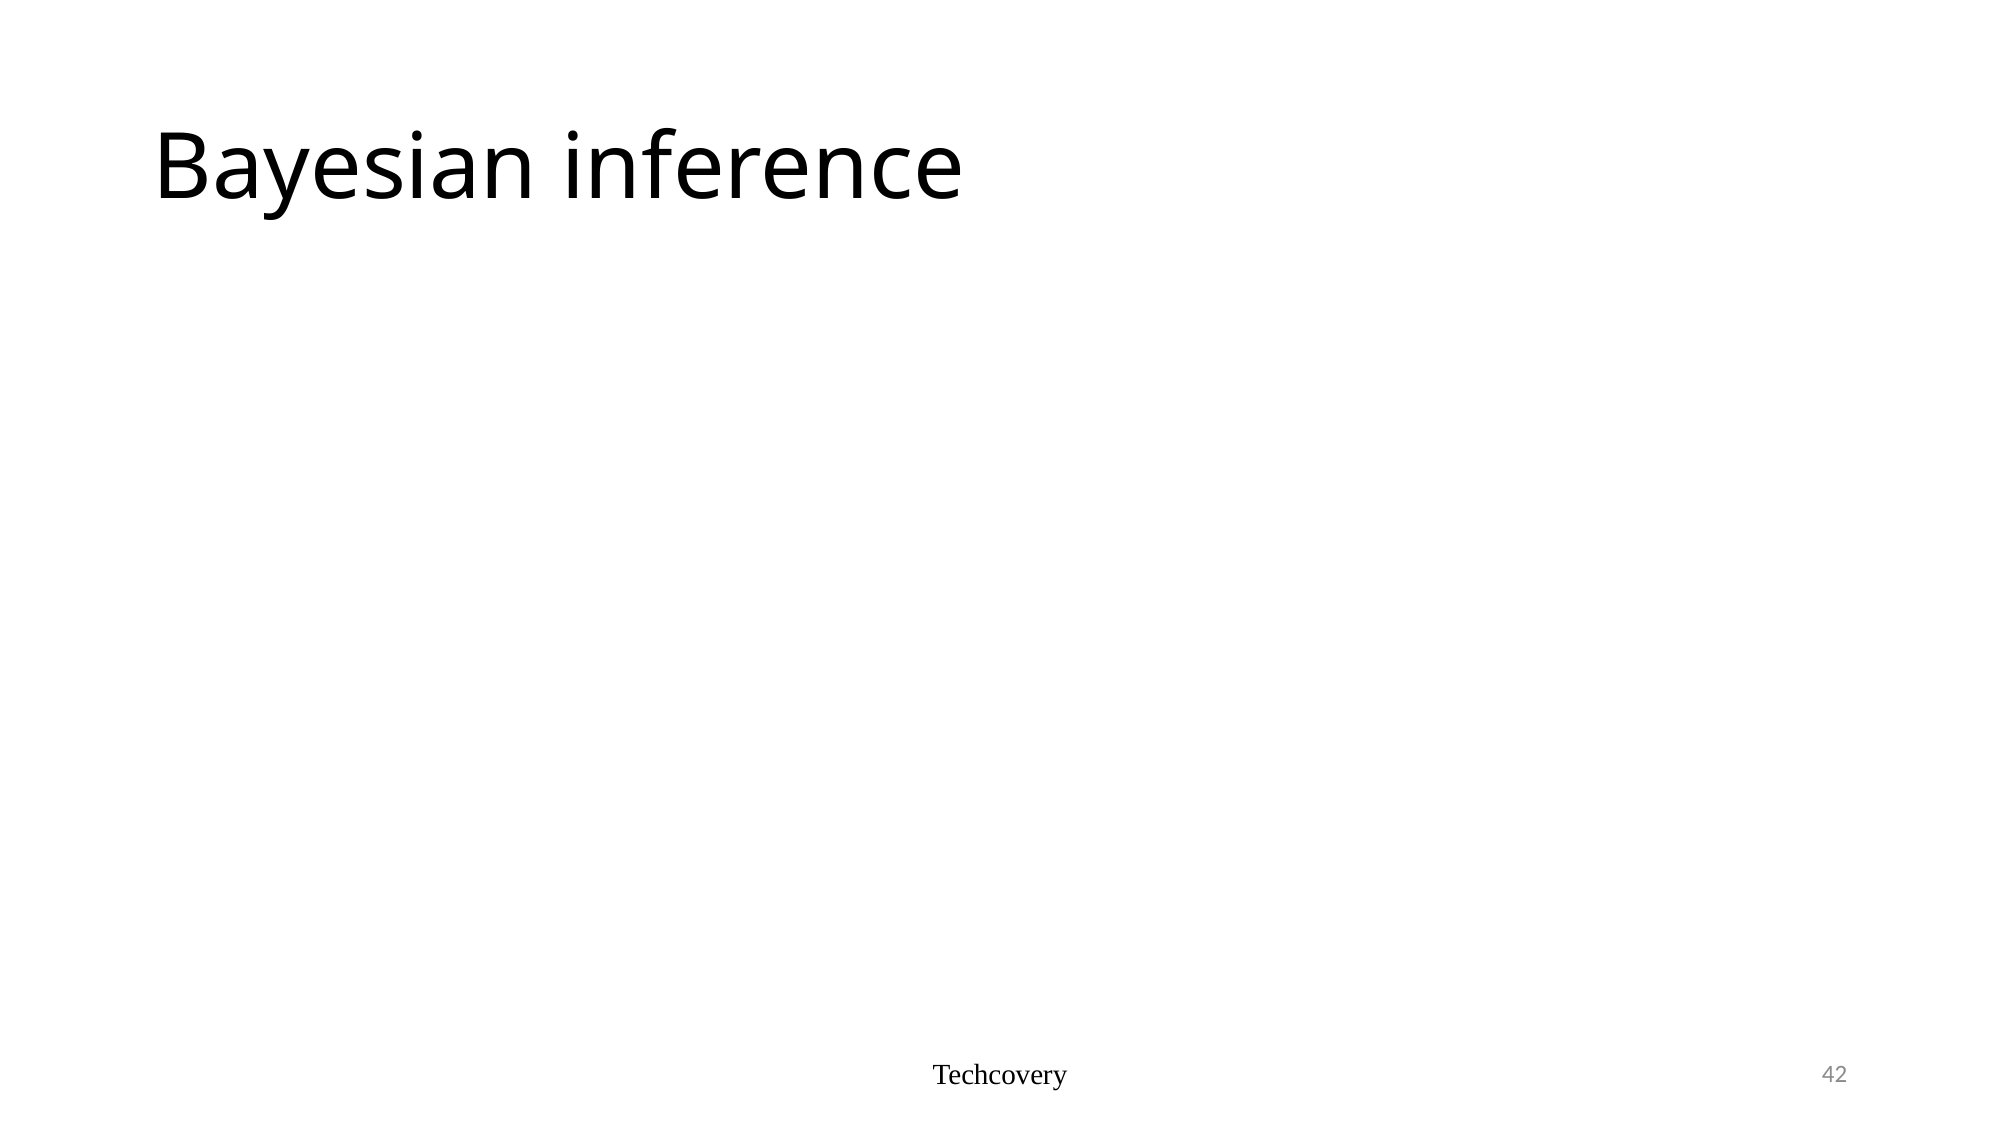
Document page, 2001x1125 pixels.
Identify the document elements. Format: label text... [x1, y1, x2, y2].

title Bayesian inference [137, 59, 1863, 278]
slide_number 42 [1412, 1042, 1863, 1103]
footer Techcovery [662, 1042, 1338, 1103]
